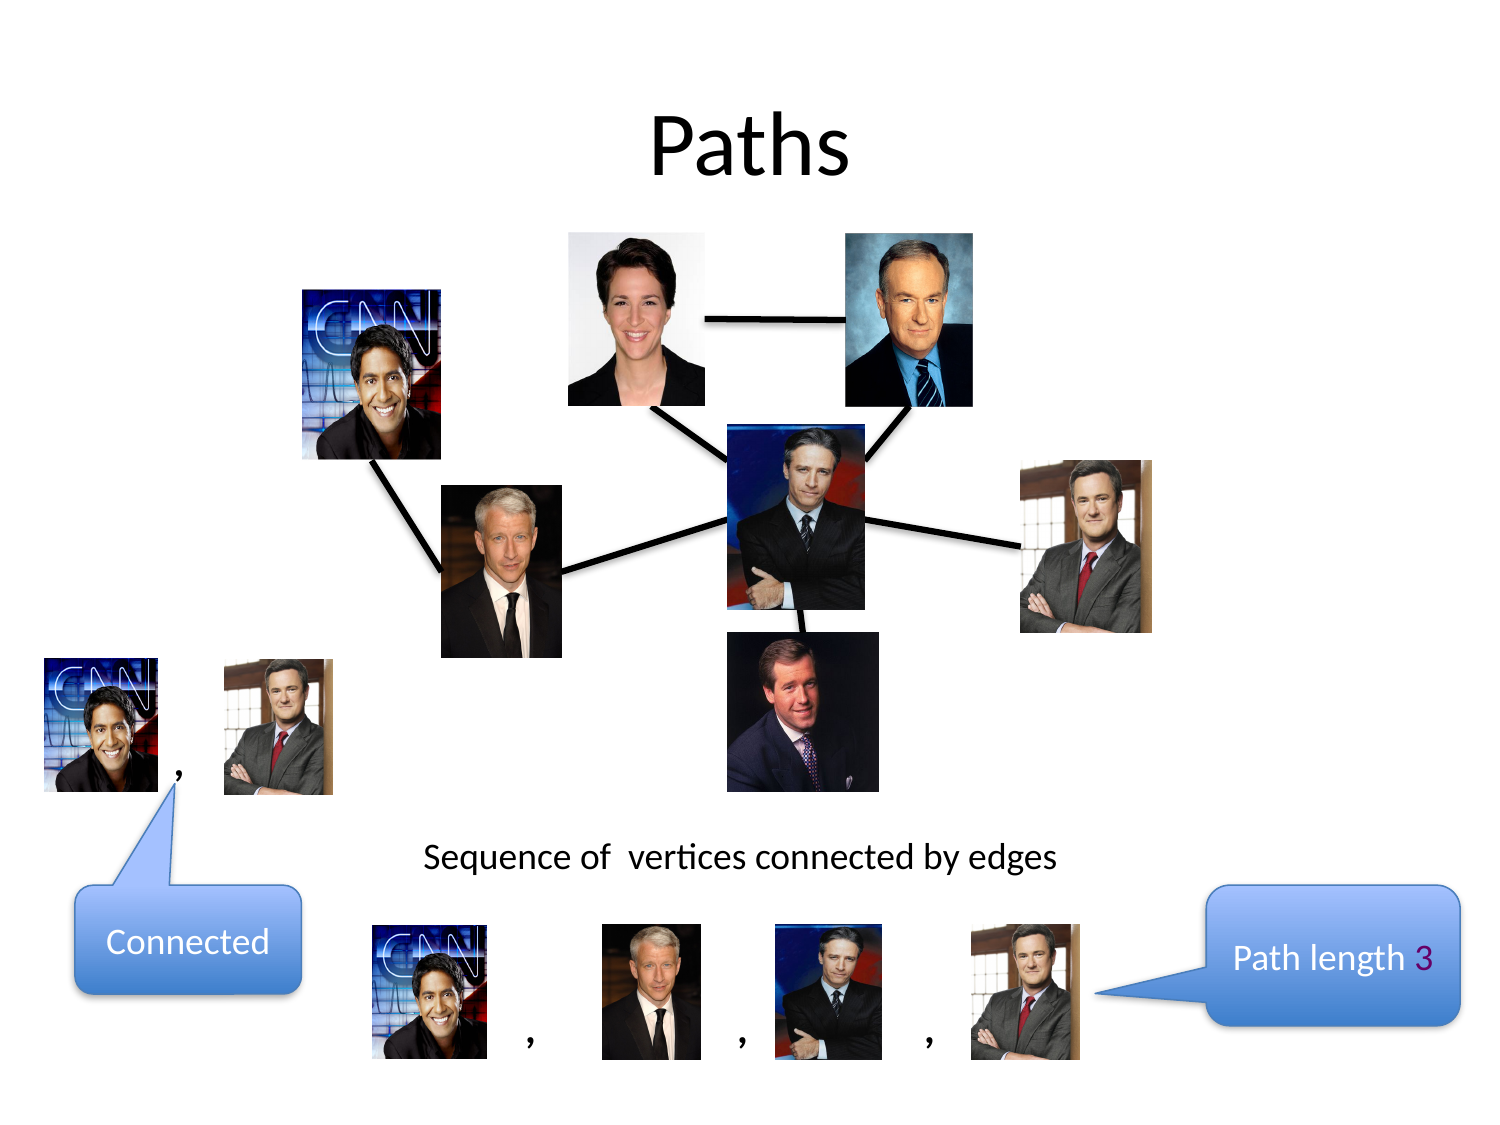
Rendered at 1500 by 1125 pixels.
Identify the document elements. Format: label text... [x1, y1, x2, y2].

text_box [42, 657, 333, 995]
text_box Sequence of vertices connected by edges [408, 824, 1074, 885]
title Paths [75, 45, 1425, 233]
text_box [371, 924, 1080, 1060]
text_box Path length 3 [1094, 884, 1461, 1027]
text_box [301, 232, 1152, 792]
